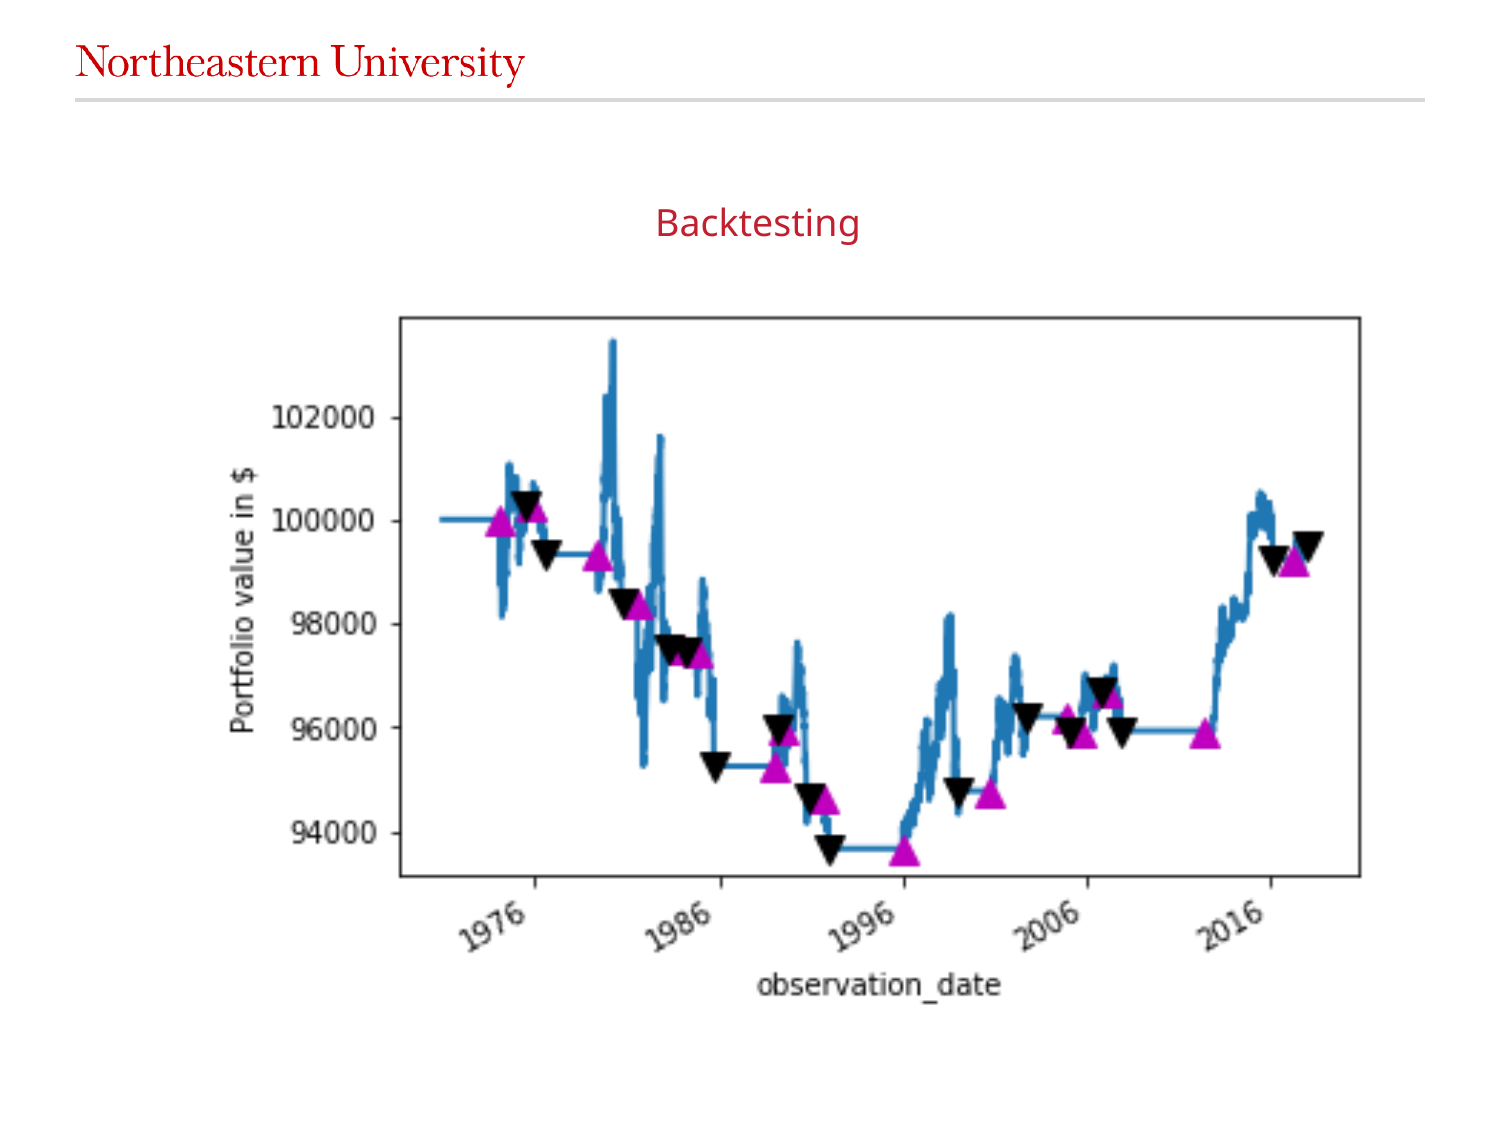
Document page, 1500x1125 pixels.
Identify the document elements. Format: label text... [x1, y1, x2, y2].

picture [75, 44, 525, 88]
picture [211, 285, 1388, 1022]
title Backtesting [83, 191, 1434, 245]
